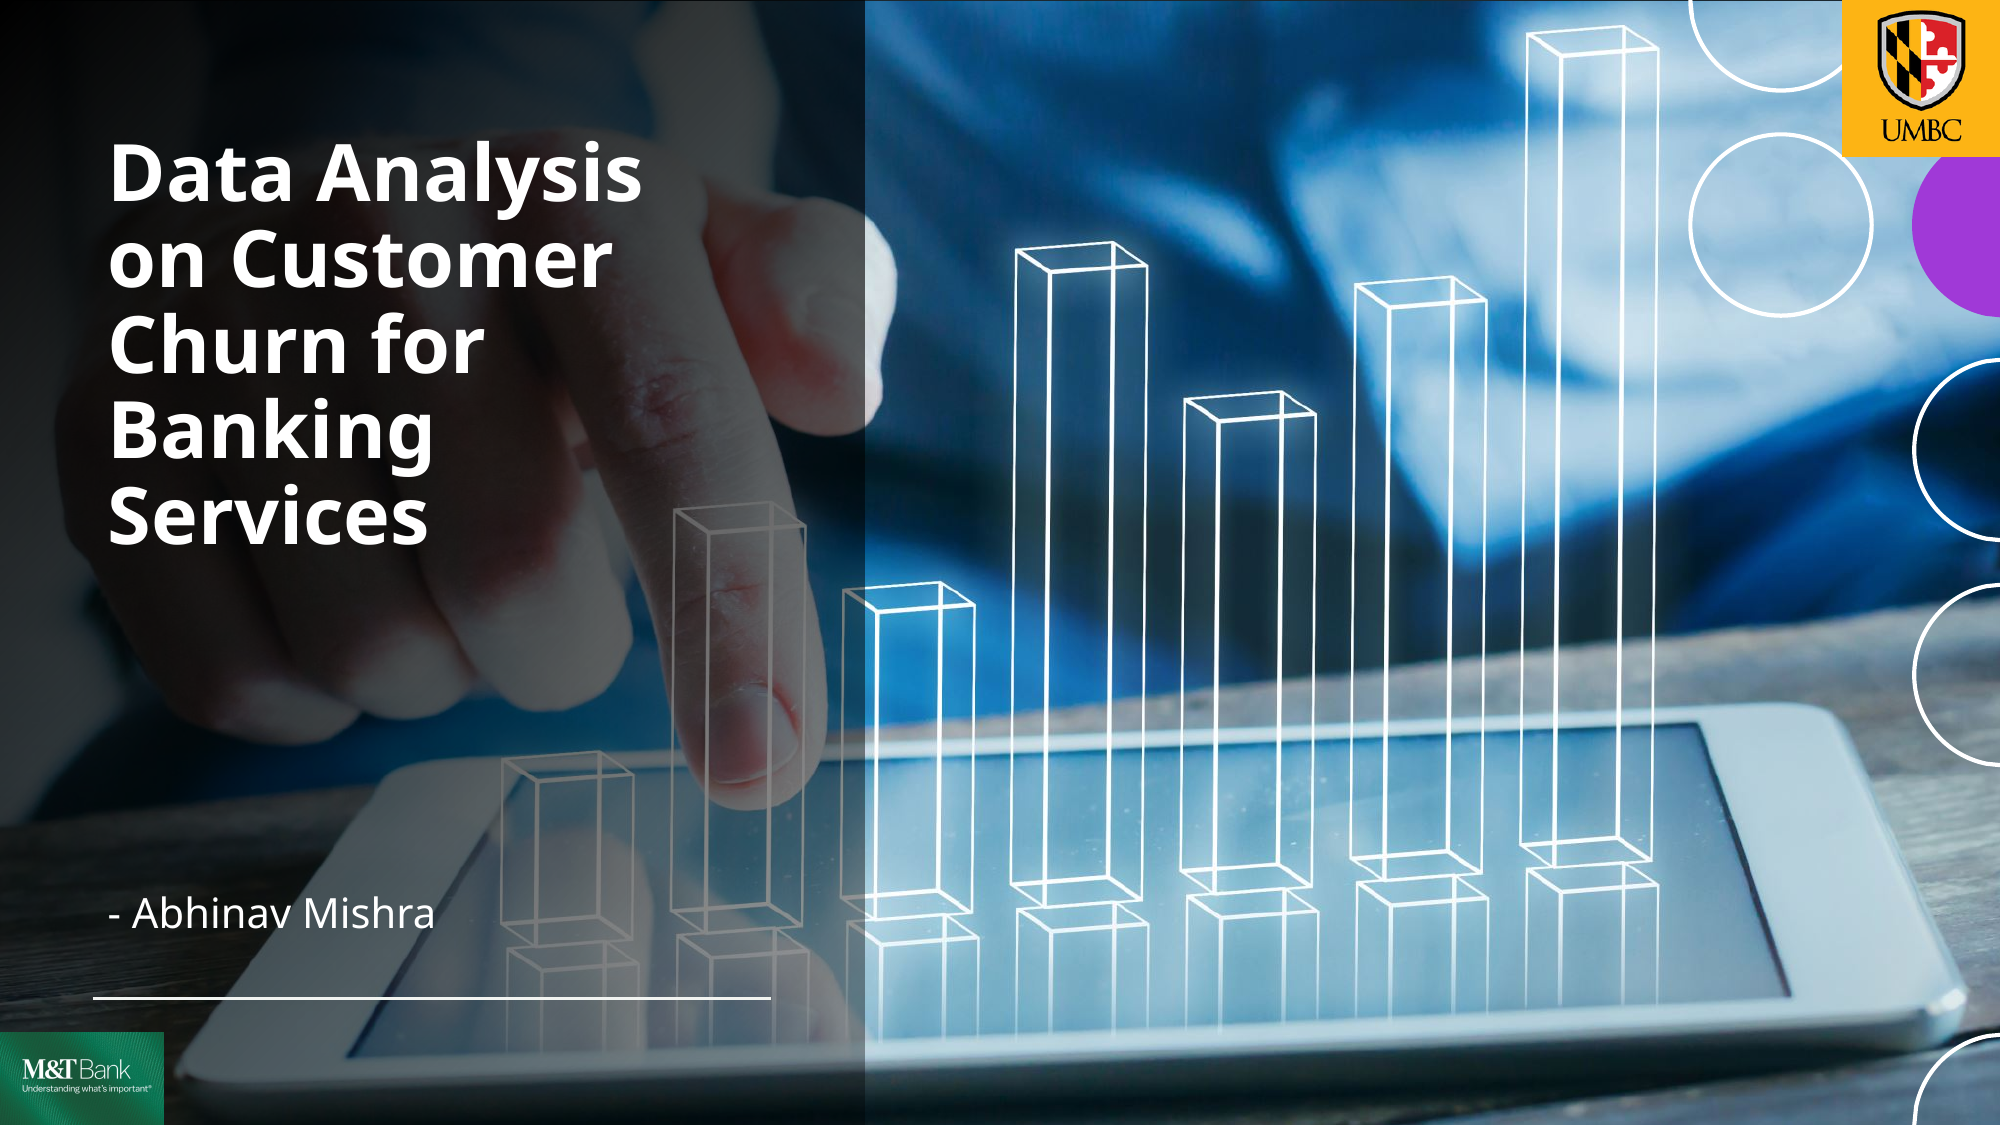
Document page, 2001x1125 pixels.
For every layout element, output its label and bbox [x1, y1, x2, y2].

picture [0, 1, 1688, 1125]
text_box [1688, 0, 2000, 1125]
picture [1842, 0, 2000, 158]
